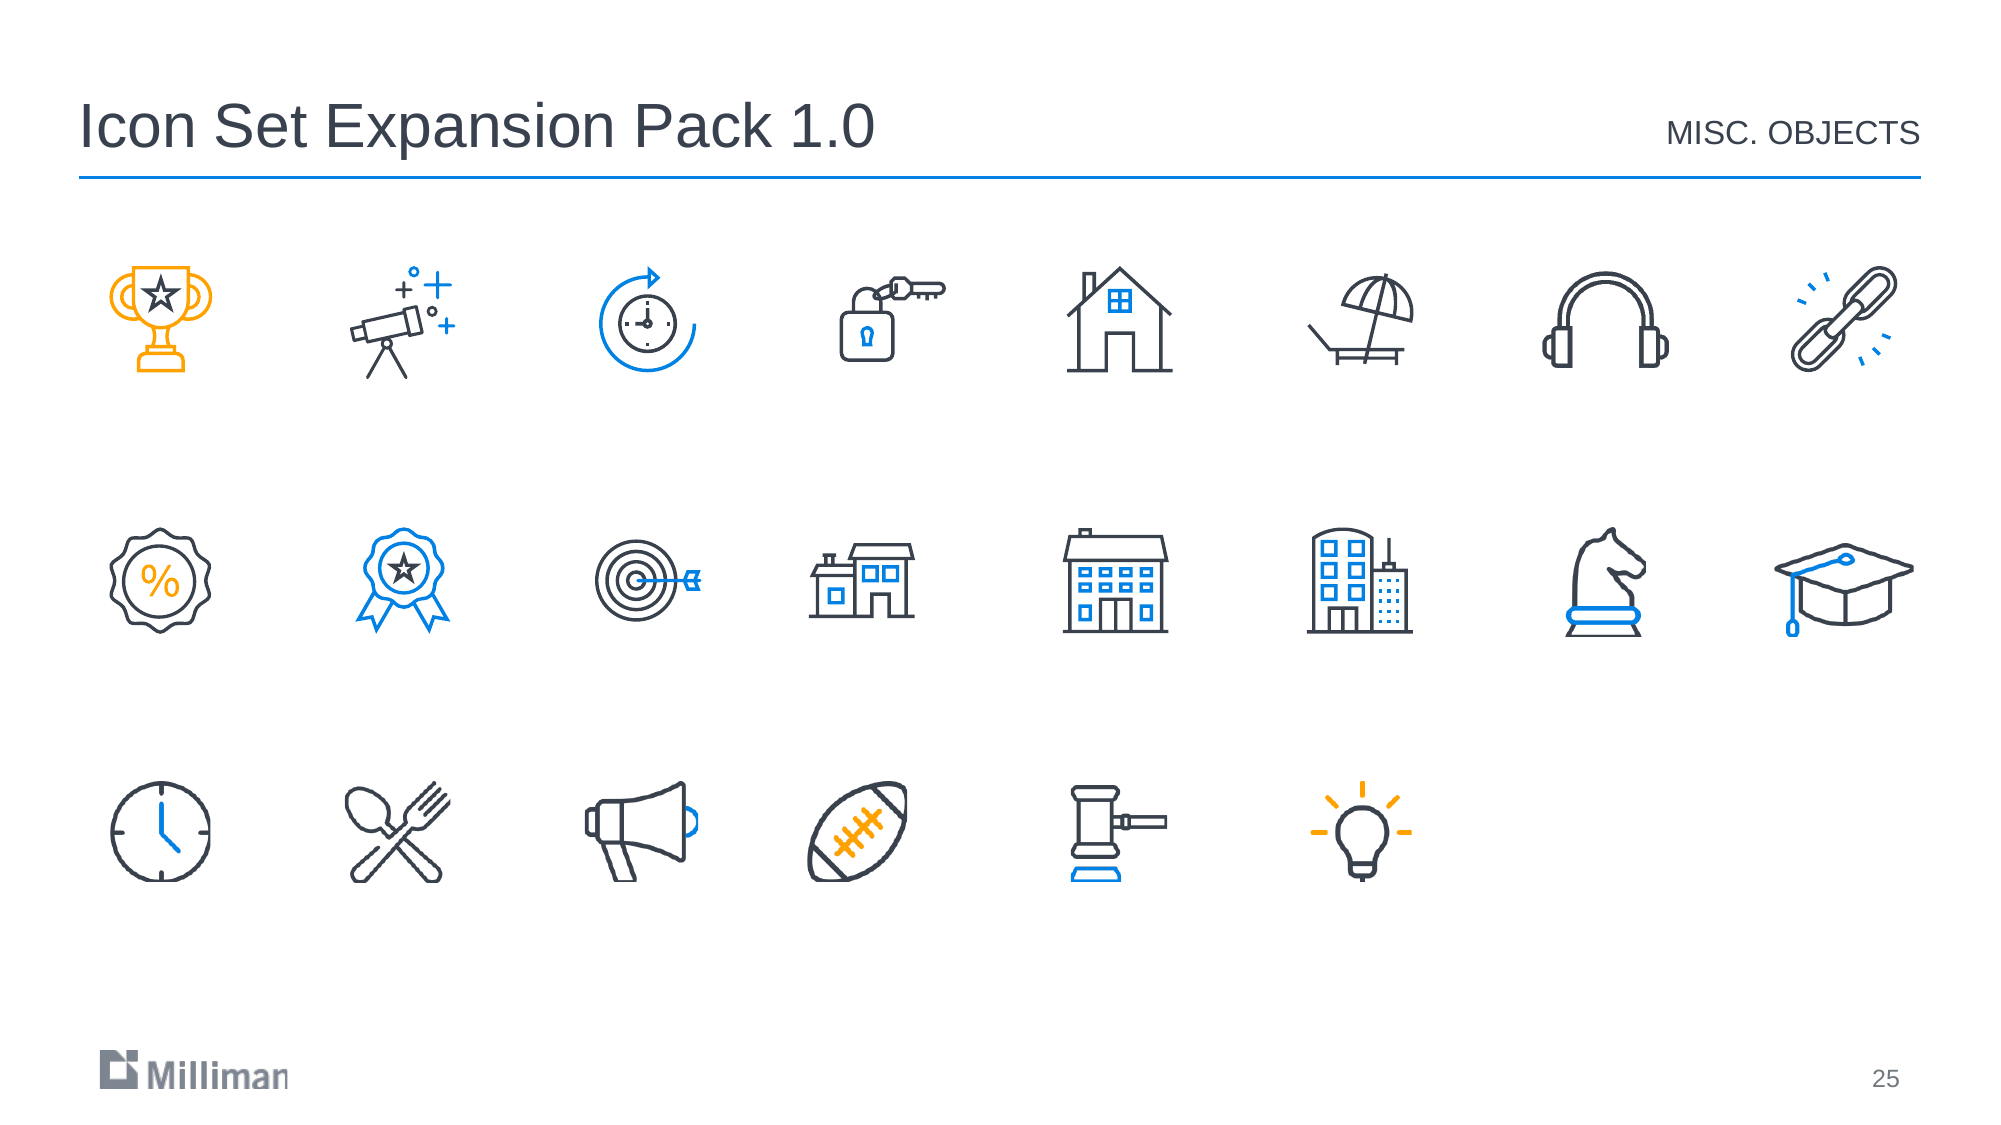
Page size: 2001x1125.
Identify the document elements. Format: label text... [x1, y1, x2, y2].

title Icon Set Expansion Pack 1.0 [78, 85, 967, 154]
picture [355, 527, 451, 634]
picture [1306, 527, 1413, 634]
picture [1774, 543, 1914, 637]
picture [584, 781, 699, 882]
picture [1565, 527, 1647, 637]
picture [1070, 785, 1168, 882]
picture [344, 781, 451, 883]
slide_number 25 [1812, 1054, 1900, 1093]
picture [109, 266, 213, 373]
picture [109, 527, 212, 634]
picture [349, 266, 456, 379]
picture [1066, 266, 1173, 373]
picture [110, 781, 211, 882]
picture [808, 543, 916, 619]
picture [1307, 273, 1414, 366]
picture [1790, 266, 1898, 373]
picture [839, 276, 946, 362]
picture [1062, 527, 1169, 634]
picture [599, 266, 697, 373]
picture [1310, 780, 1412, 882]
text_box MISC. OBJECTS [1448, 115, 1922, 154]
picture [807, 781, 908, 882]
picture [594, 539, 702, 622]
picture [1541, 255, 1670, 384]
